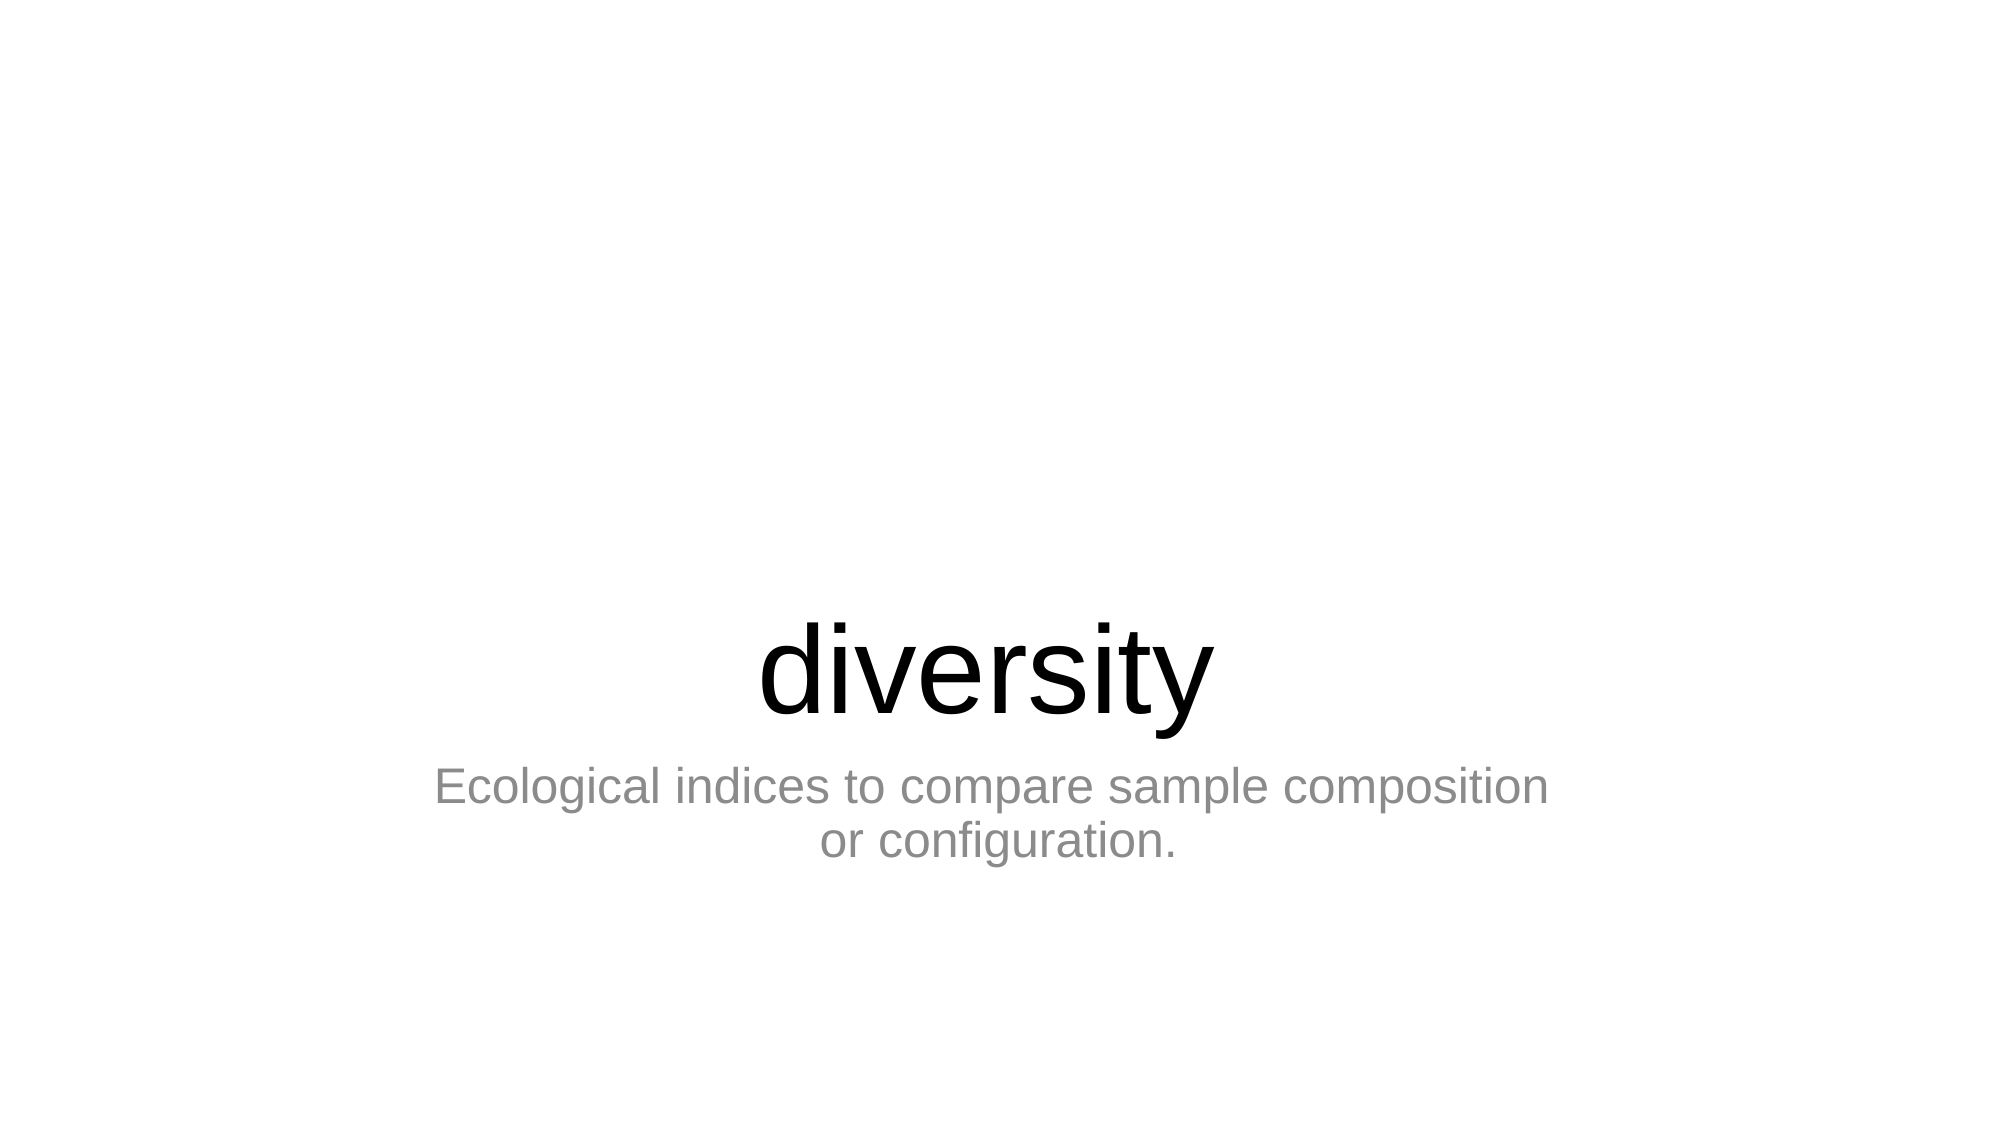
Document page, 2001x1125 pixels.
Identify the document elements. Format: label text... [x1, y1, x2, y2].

list Ecological indices to compare sample composition or configuration. [136, 752, 1862, 999]
title diversity [136, 280, 1231, 749]
